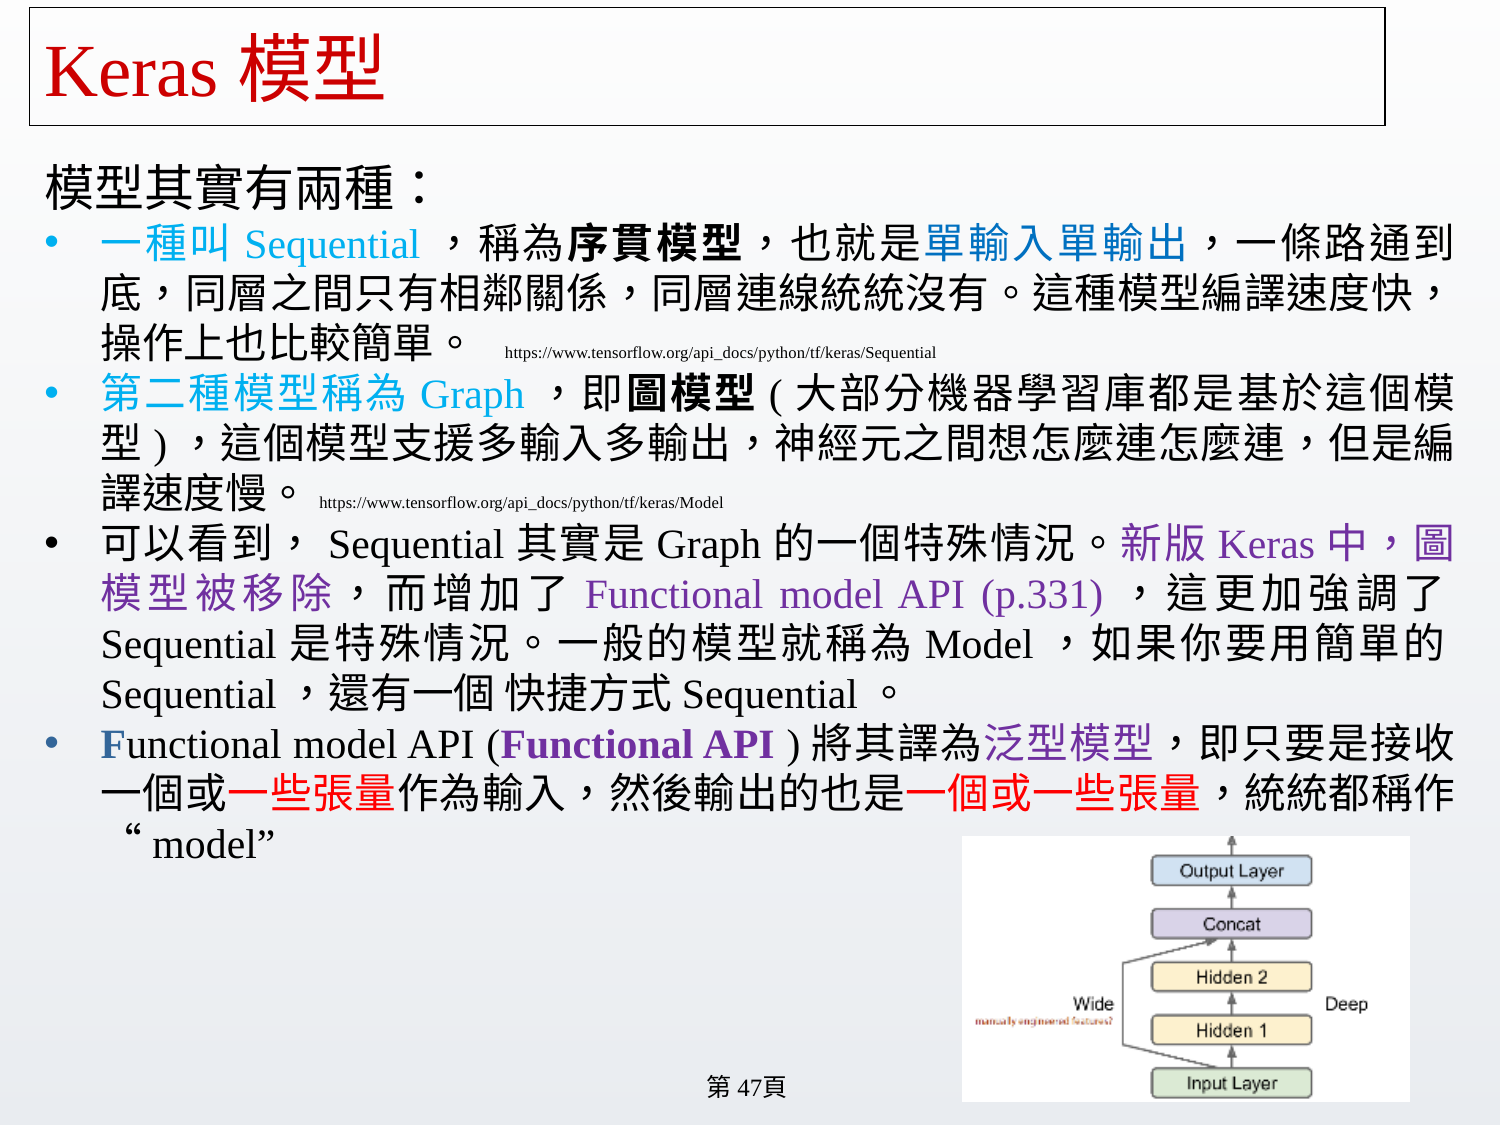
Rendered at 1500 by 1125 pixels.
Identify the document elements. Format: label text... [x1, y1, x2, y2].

title Keras模型 [29, 7, 1386, 126]
picture [962, 836, 1410, 1102]
list 模型其實有兩種： 一種叫Sequential，稱為序貫模型，也就是單輸入單輸出，一條路通到底，同層之間只有相鄰關係，同層連線統統沒有。這種模型編譯速度快，操作上也比較簡單。 https://www.tensorflow.org/api_docs/python/tf/keras/Sequential 第二種模型稱為Graph，即圖模型(大部分機器學習庫都是基於這個模型)，這個模型支援多輸入多輸出，神經元之間想怎麼連怎麼連，但是編譯速度慢。https://www.tensorflow.org/api_docs/python/tf/keras/Model 可以看到，Sequential其實是Graph的一個特殊情況。新版Keras中，圖模型被移除，而增加了Functional model API (p.331)，這更加強調了Sequential是特殊情況。一般的模型就稱為Model，如果你要用簡單的Sequential，還有一個 快捷方式Sequential。 Functional model API (Functional API )將其譯為泛型模型，即只要是接收一個或一些張量作為輸入，然後輸出的也是一個或一些張量，統統都稱作“model” [29, 149, 1471, 1066]
